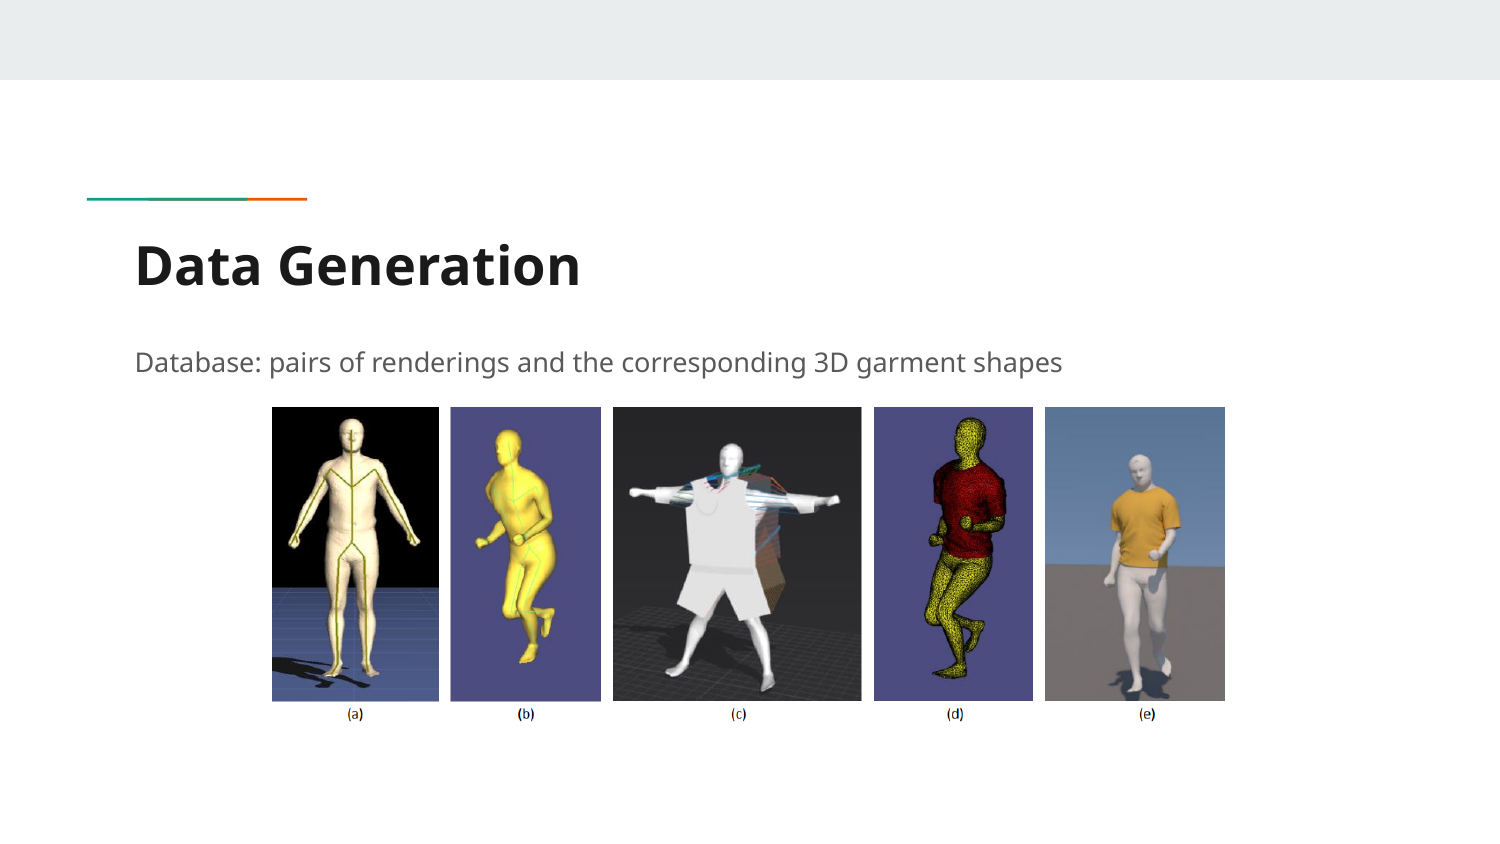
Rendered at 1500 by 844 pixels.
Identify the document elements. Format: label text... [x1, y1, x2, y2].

picture [265, 398, 1236, 733]
list Database: pairs of renderings and the corresponding 3D garment shapes [119, 325, 1381, 697]
title Data Generation [119, 216, 1381, 305]
